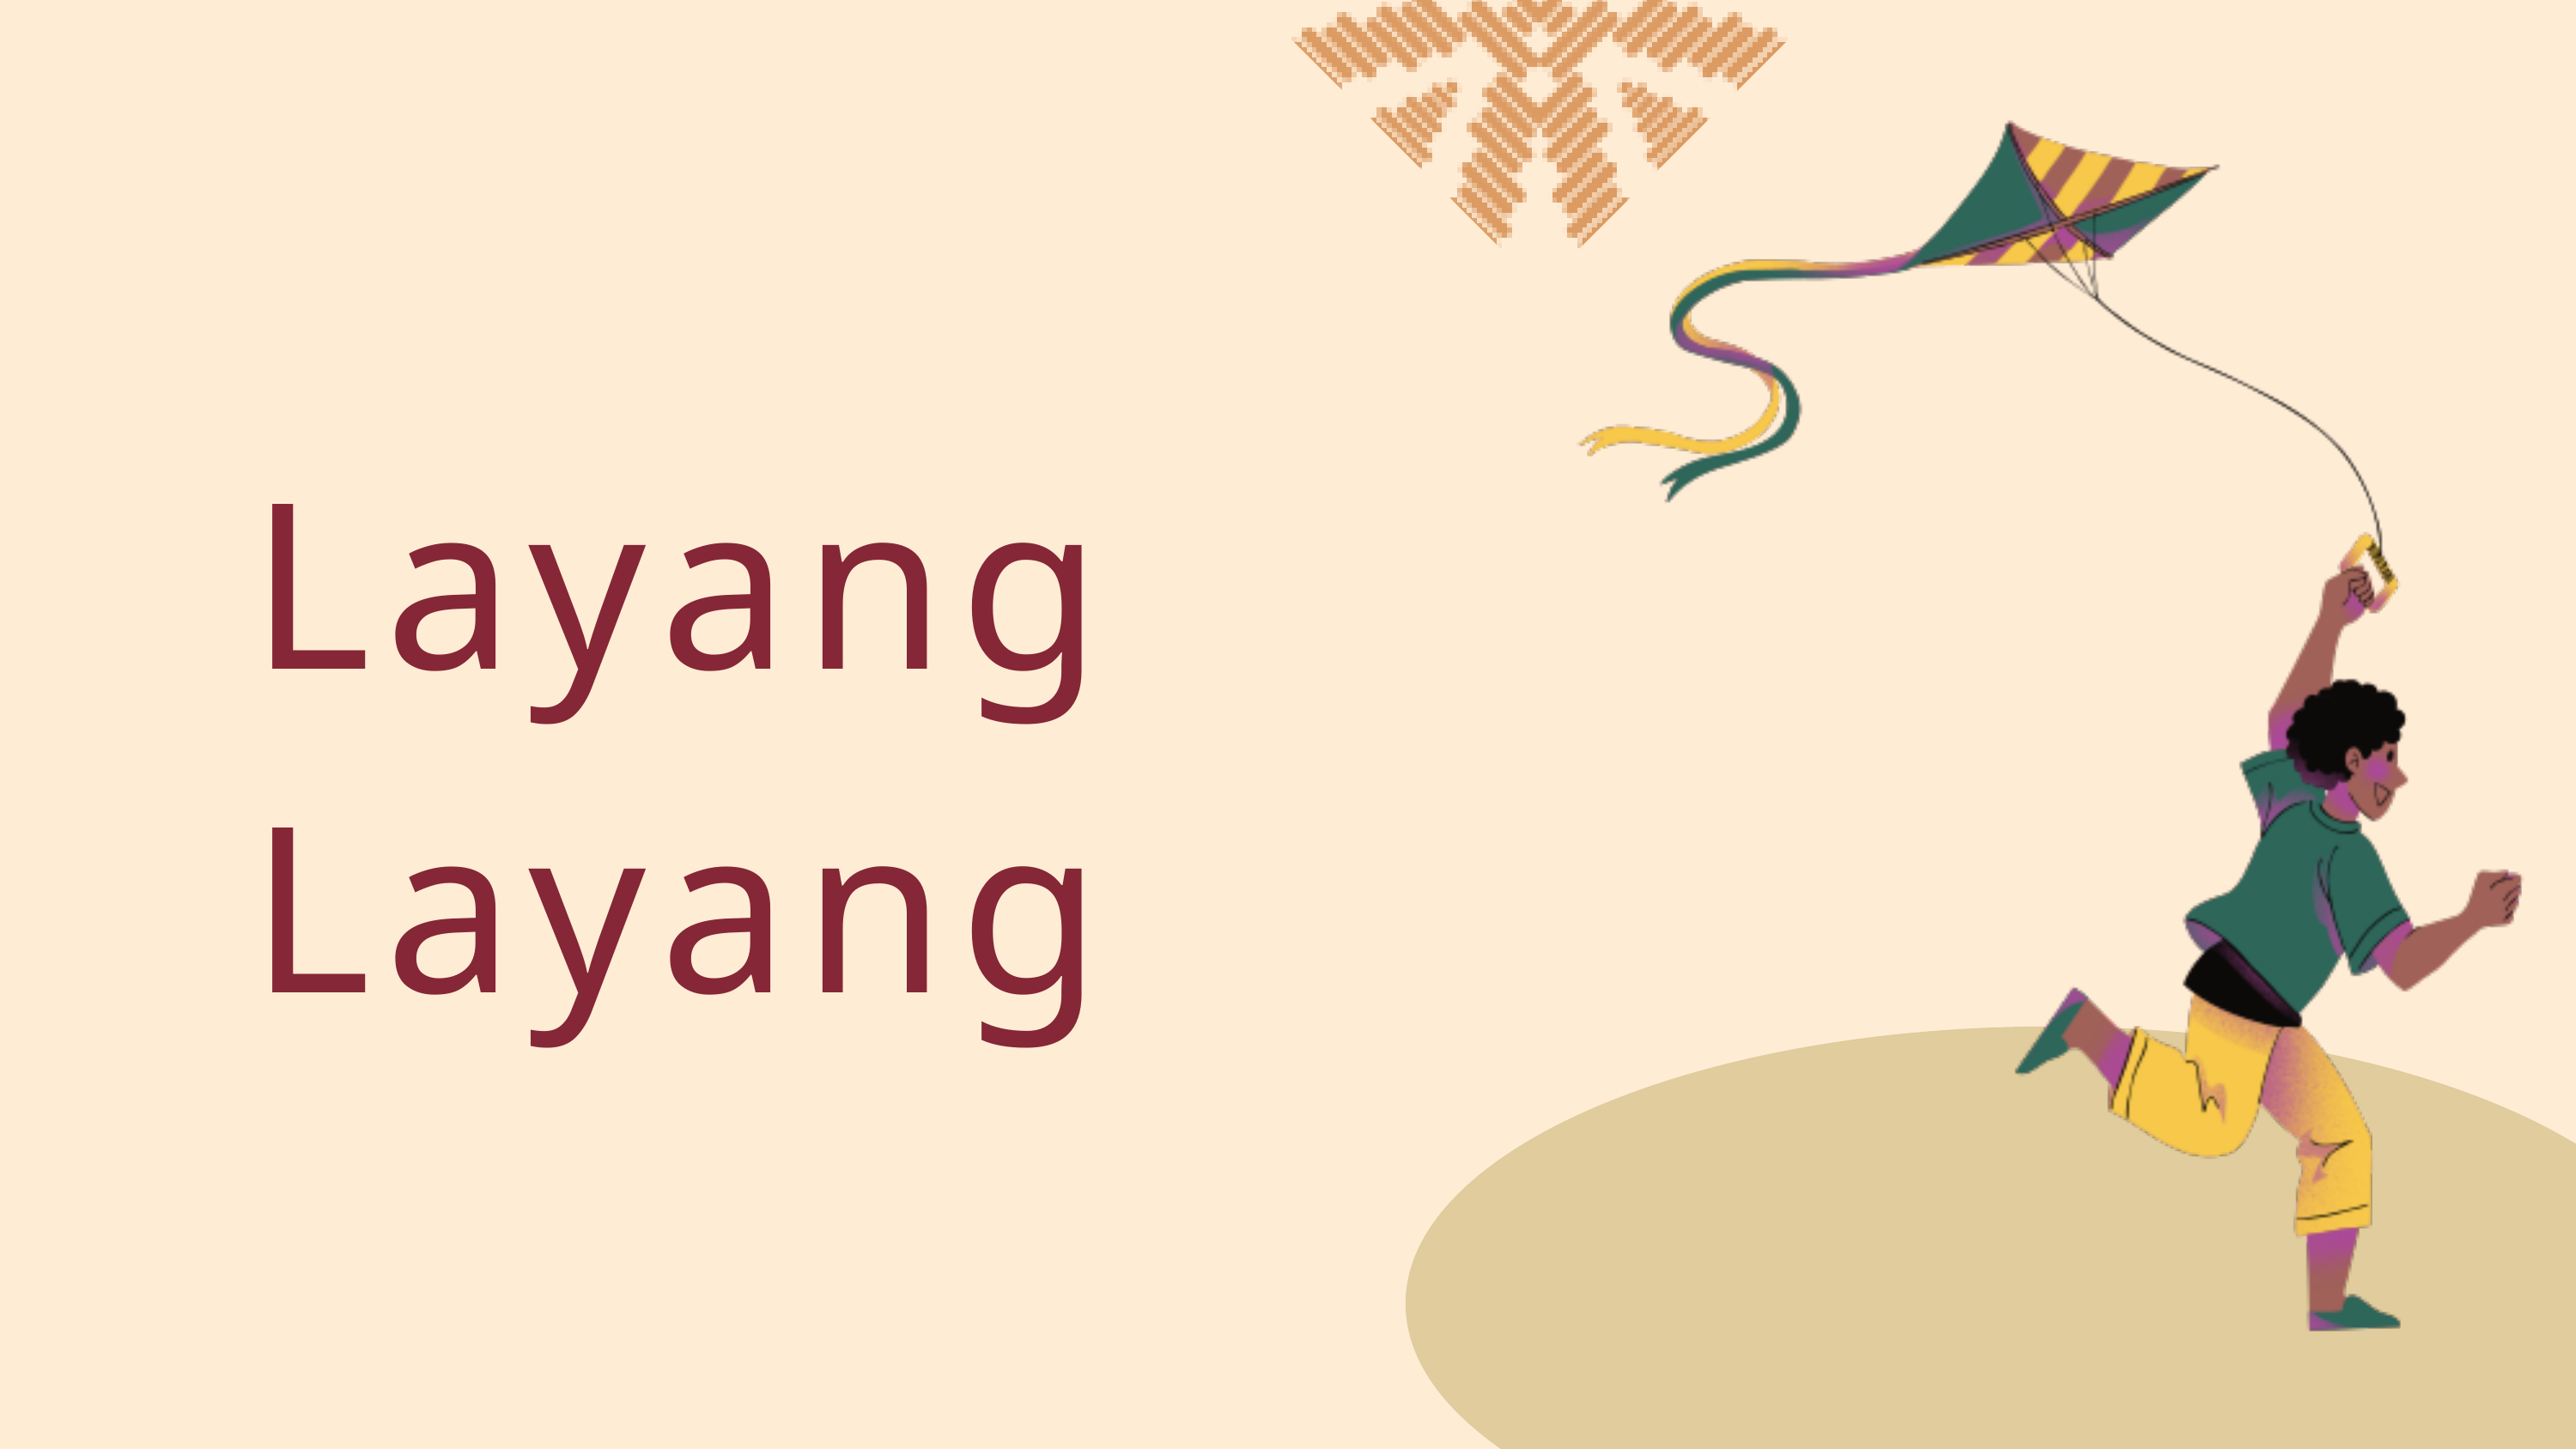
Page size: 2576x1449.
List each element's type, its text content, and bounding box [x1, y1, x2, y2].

text_box Layang Layang [0, 391, 1354, 1039]
text_box [1252, 0, 1828, 288]
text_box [1405, 1026, 2576, 1449]
text_box [1540, 81, 2576, 1025]
